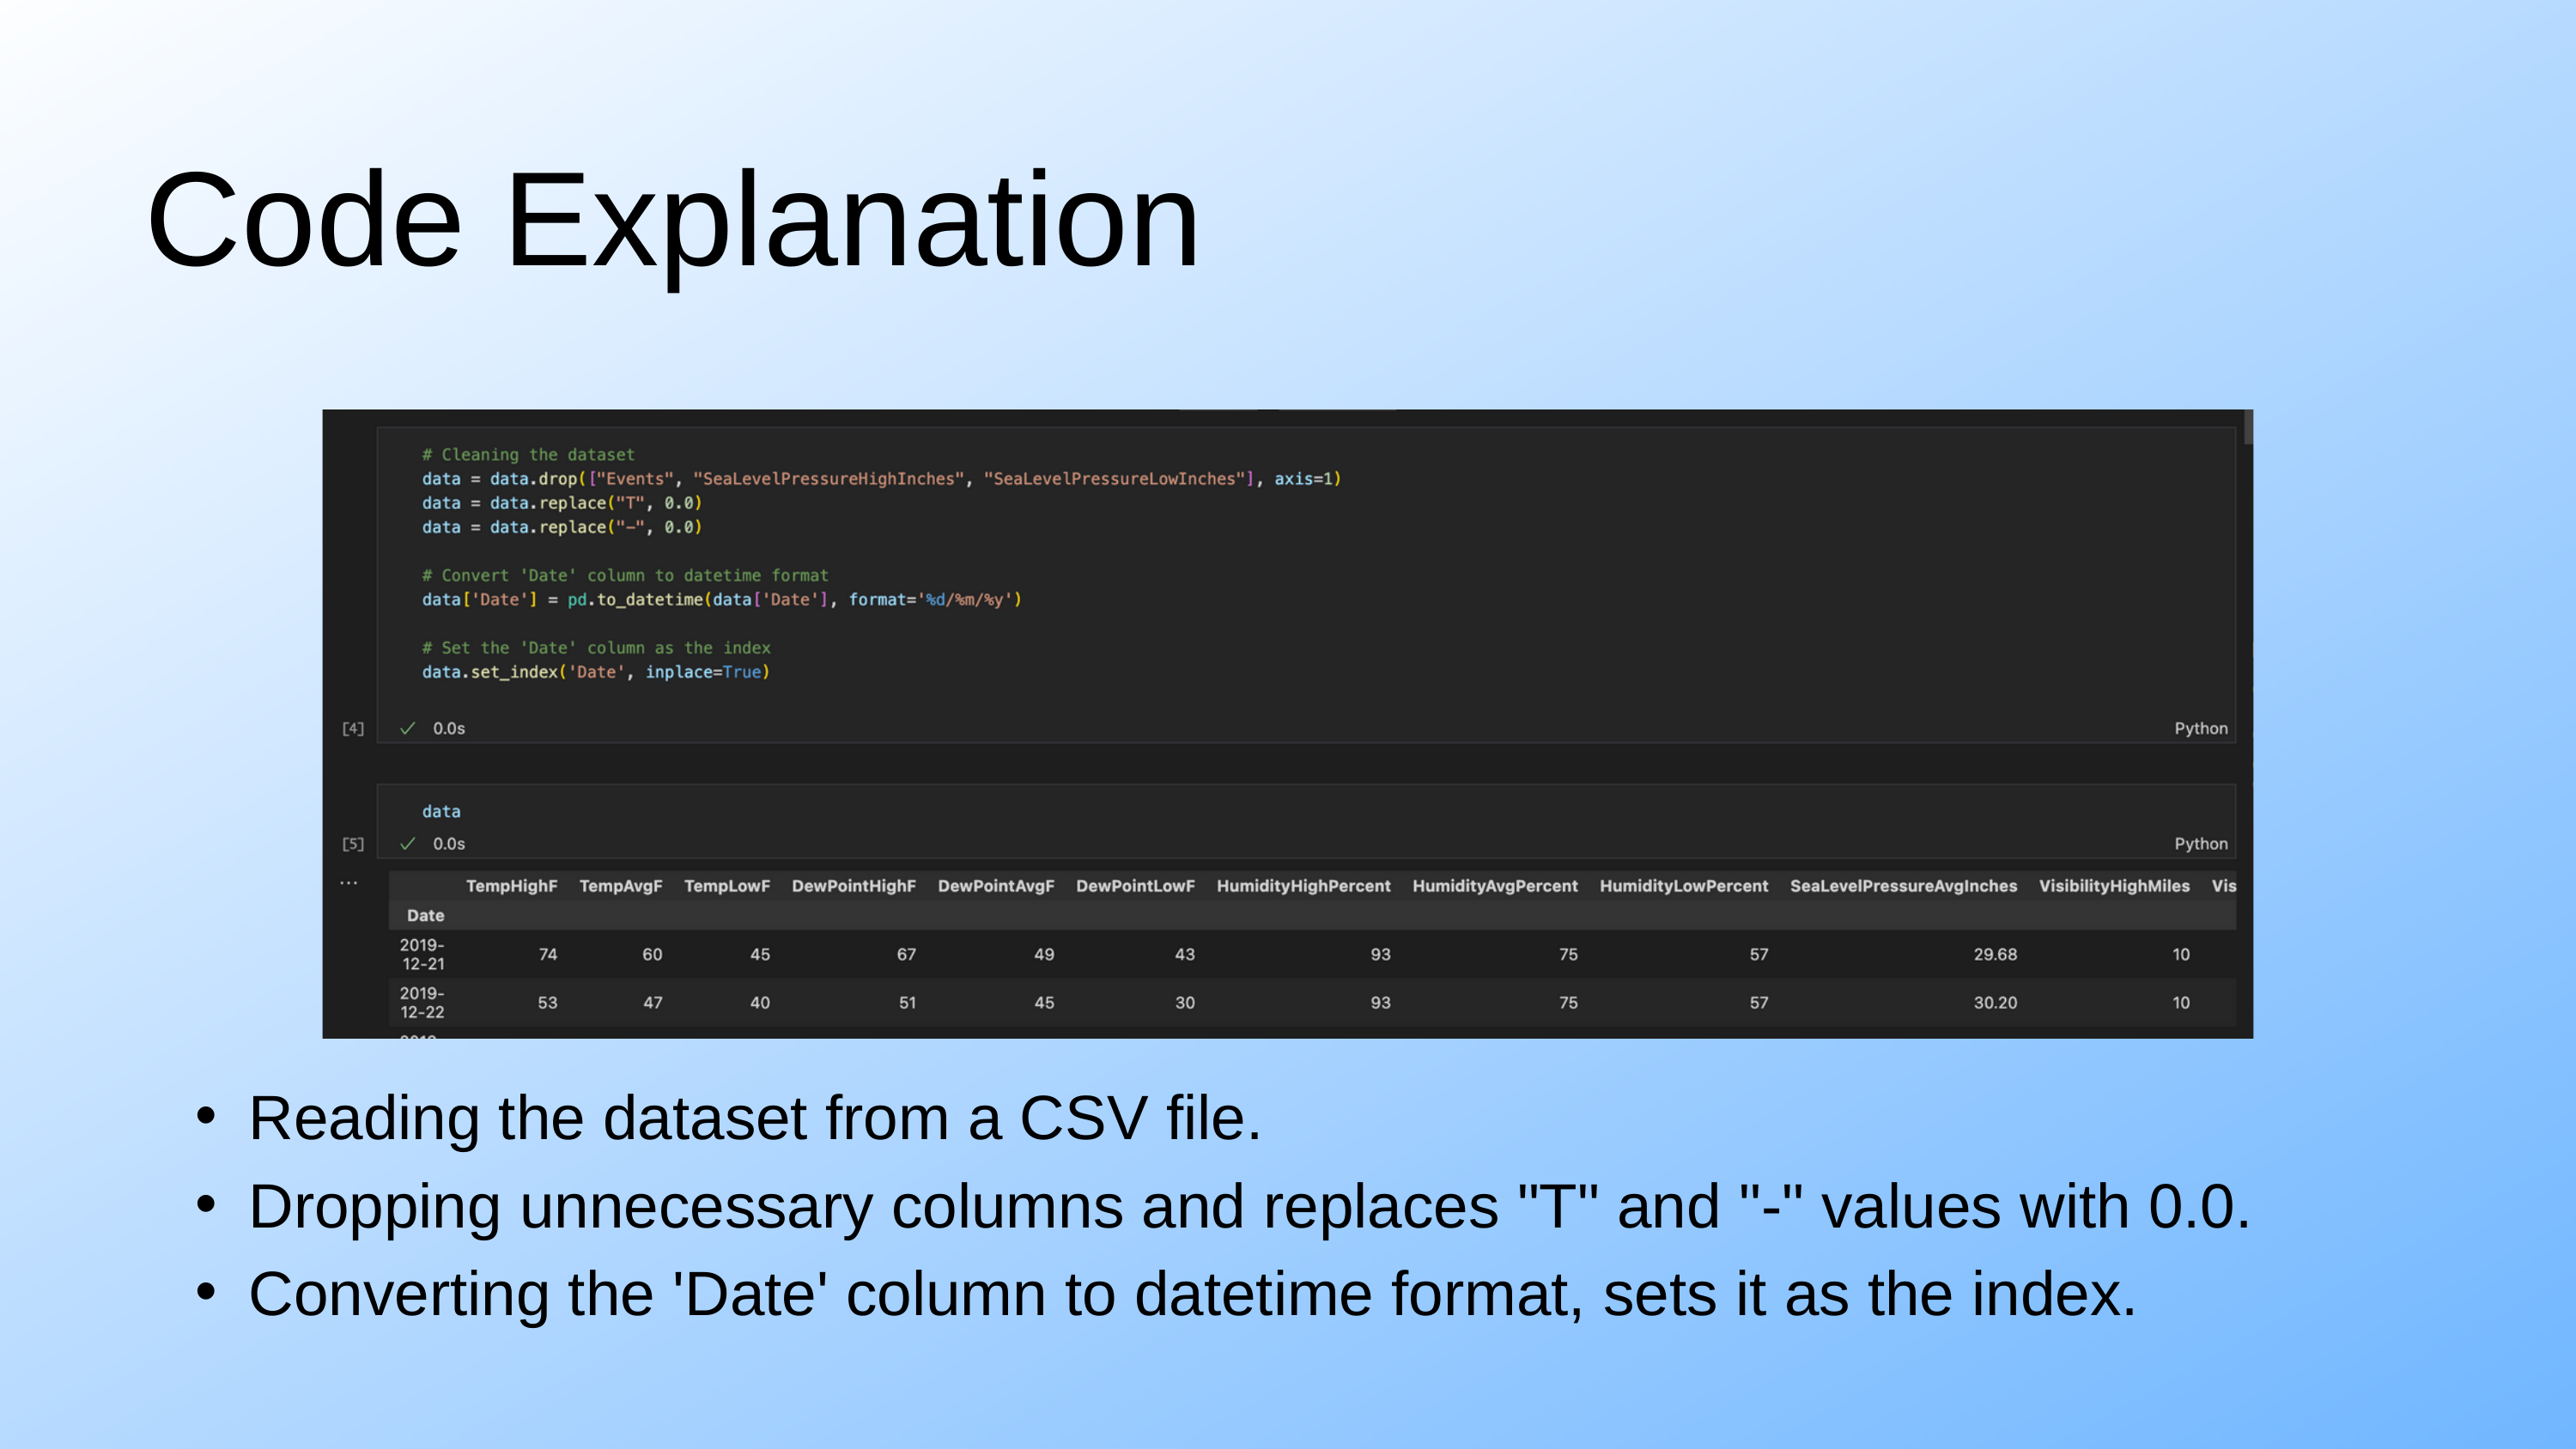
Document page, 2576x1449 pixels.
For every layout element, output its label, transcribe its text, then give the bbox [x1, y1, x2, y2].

text_box [322, 409, 2254, 1039]
text_box [0, 0, 2576, 1449]
text_box Reading the dataset from a CSV file. Dropping unnecessary columns and replaces "T" and "-" values with 0.0. Converting the 'Date' column to datetime format, sets it as the index. [142, 1064, 2432, 1328]
text_box Code Explanation [144, 158, 1350, 293]
